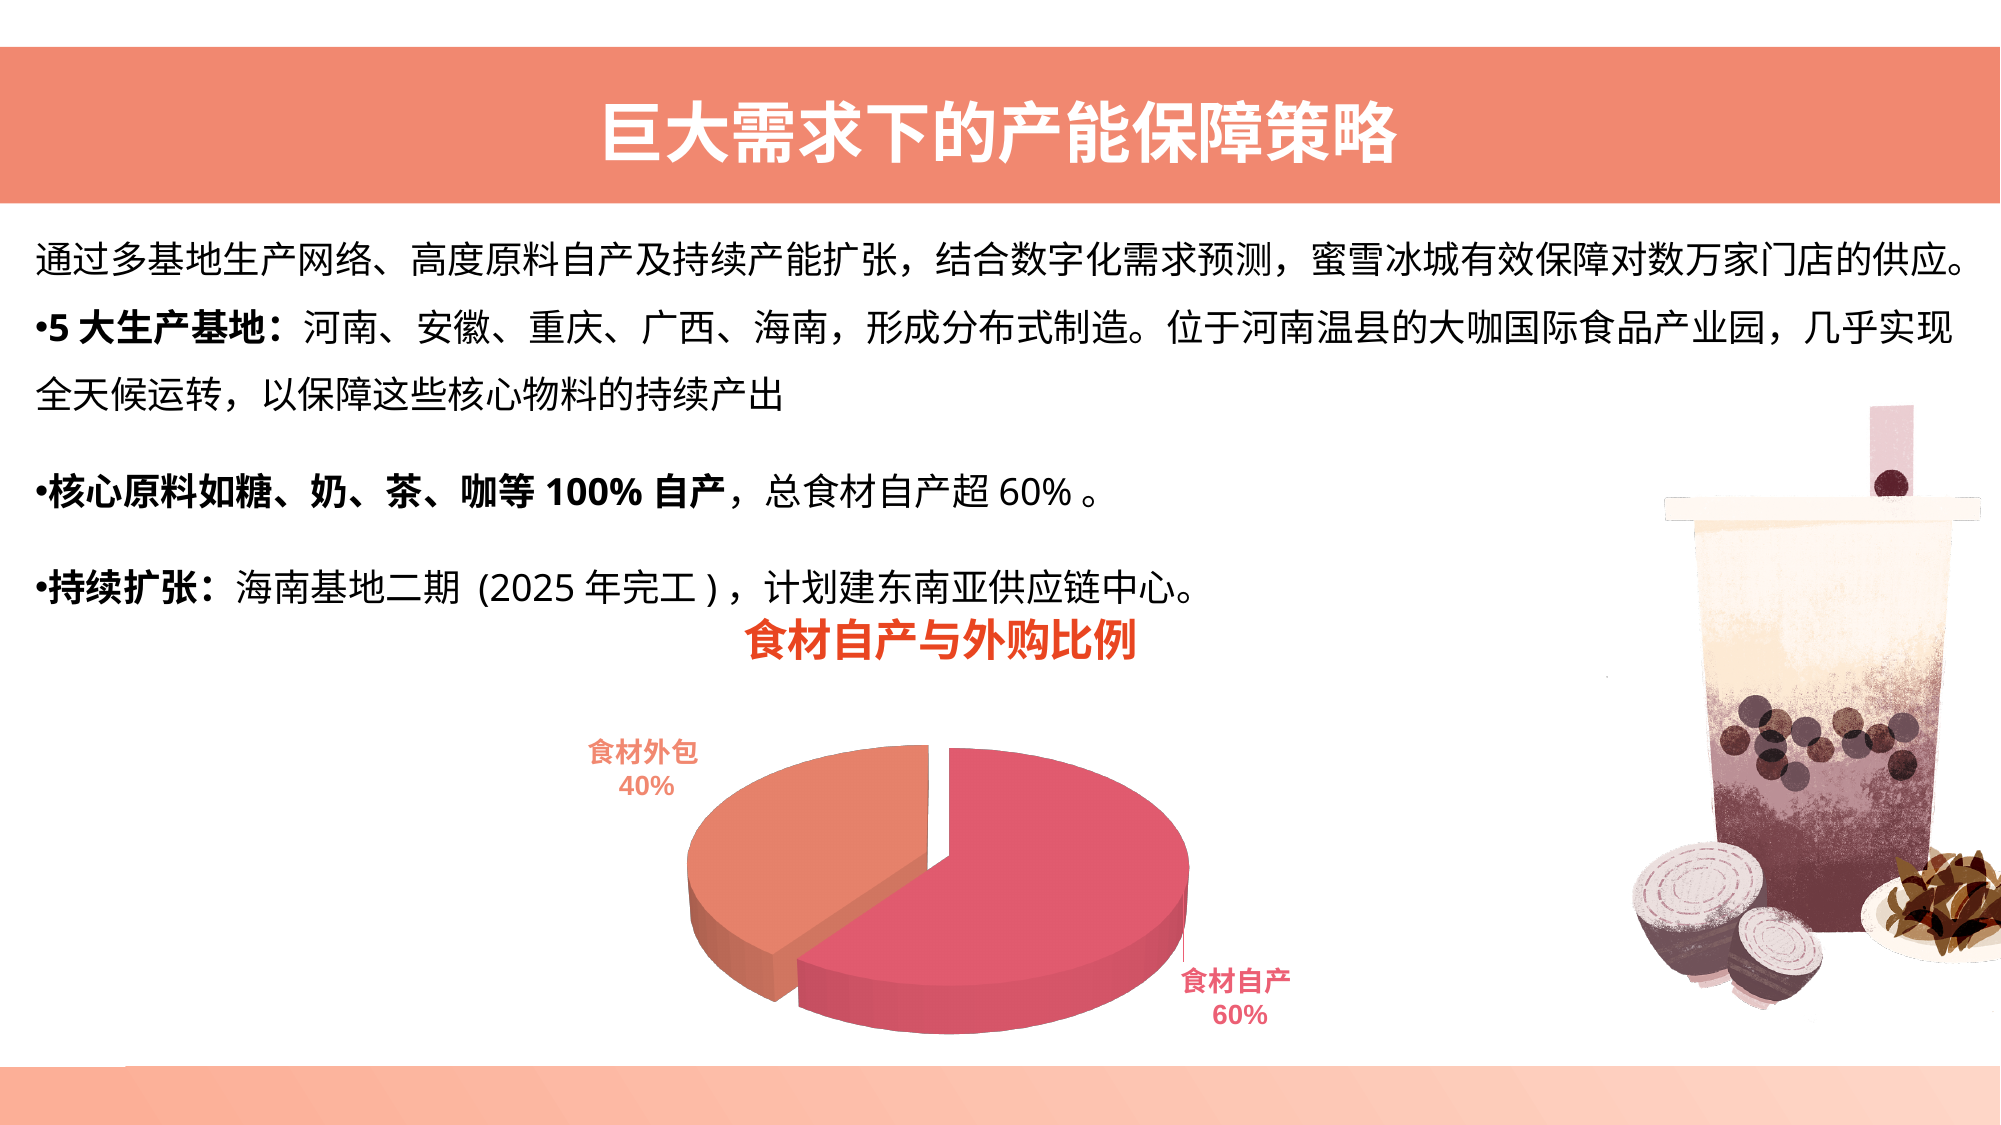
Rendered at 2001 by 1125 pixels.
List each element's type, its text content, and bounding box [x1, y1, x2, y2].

picture [1550, 353, 2001, 1080]
text_box [0, 46, 2000, 204]
text_box 巨大需求下的产能保障策略 [582, 83, 1418, 179]
text_box 通过多基地生产网络、高度原料自产及持续产能扩张，结合数字化需求预测，蜜雪冰城有效保障对数万家门店的供应。 5大生产基地：河南、安徽、重庆、广西、海南，形成分布式制造。位于河南温县的大咖国际食品产业园，几乎实现全天候运转，以保障这些核心物料的持续产出 核心原料如糖、奶、茶、咖等100%自产，总食材自产超60%。 持续扩张：海南基地二期 (2025年完工)，计划建东南亚供应链中心。 [20, 184, 2000, 617]
text_box [0, 1066, 495, 1125]
text_box [1396, 1066, 2000, 1125]
chart [495, 538, 1396, 1125]
